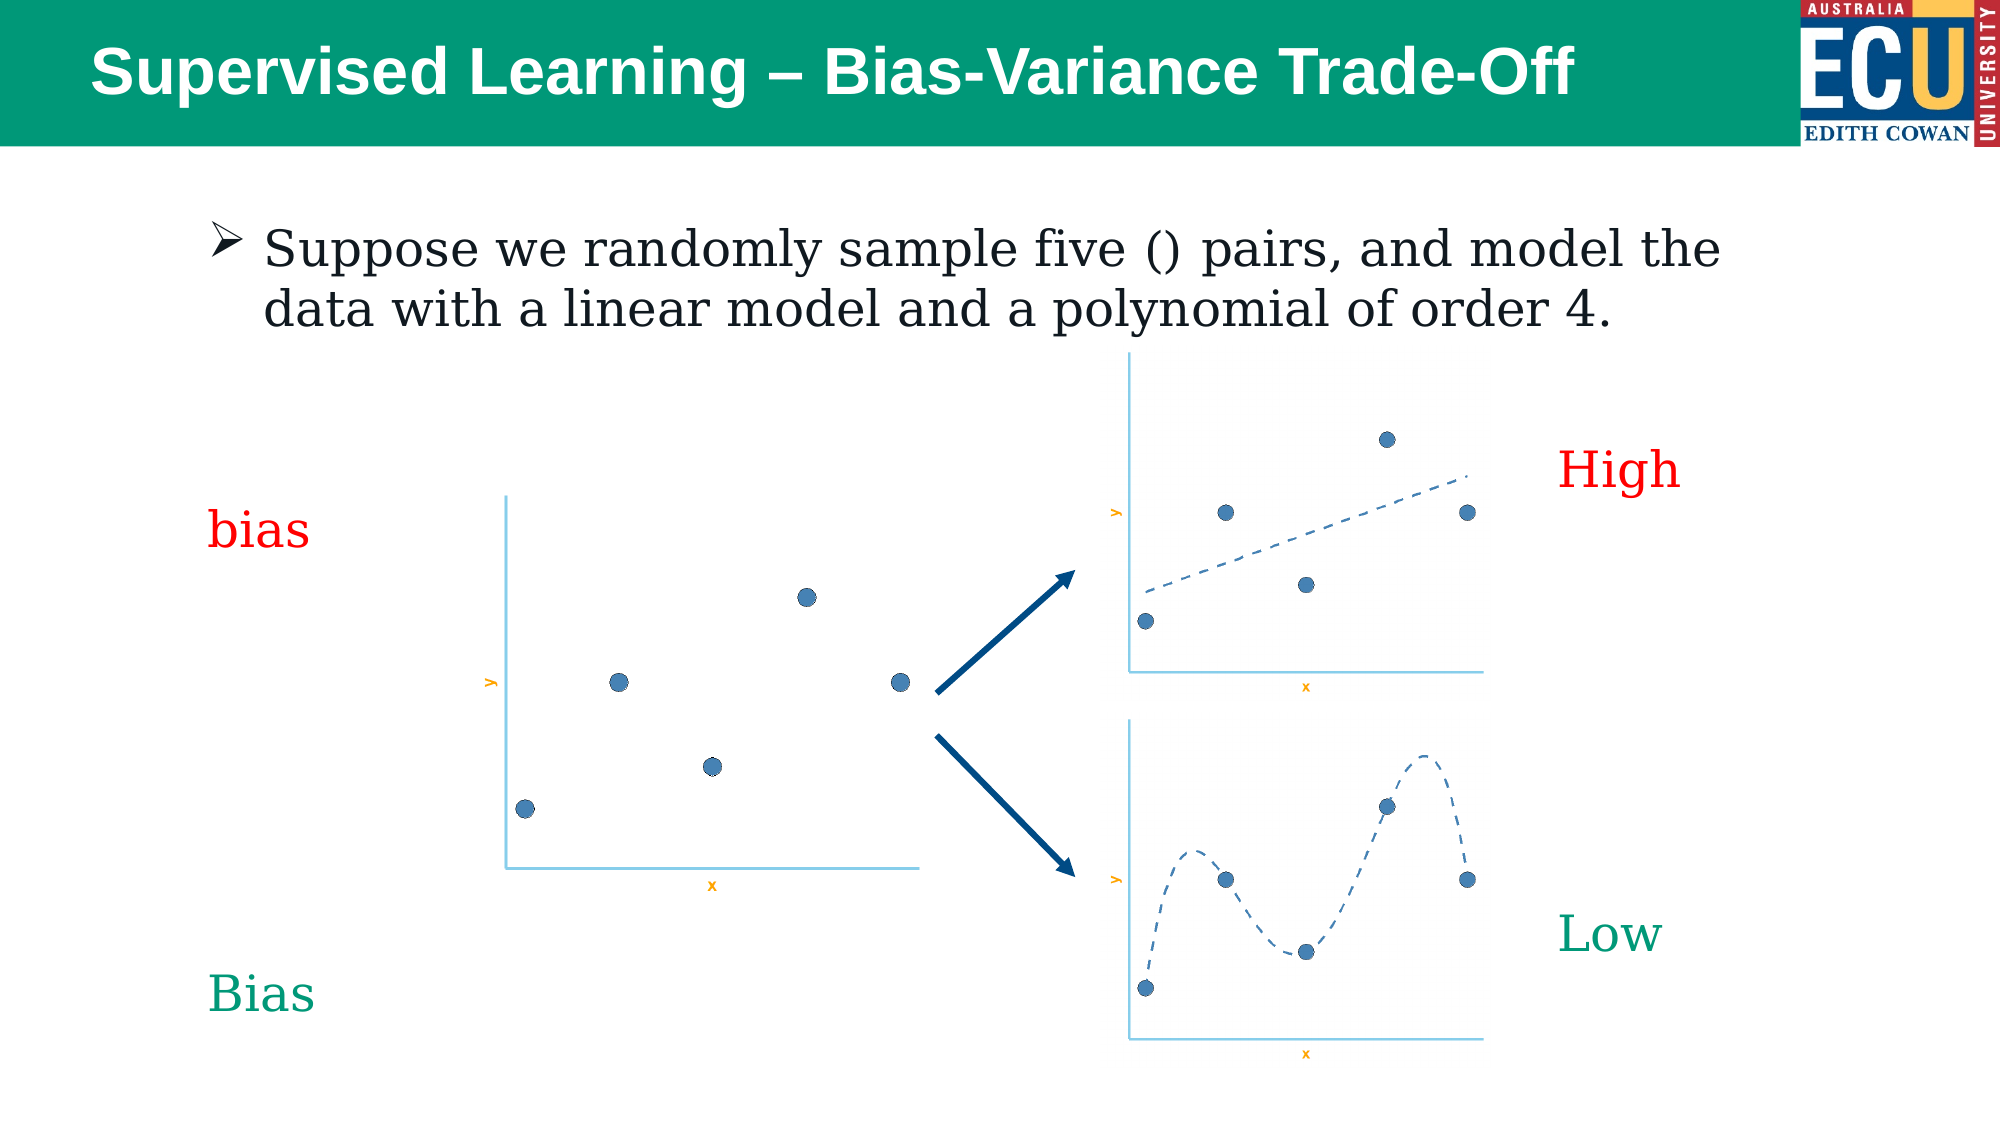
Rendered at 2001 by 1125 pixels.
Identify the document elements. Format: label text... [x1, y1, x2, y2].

picture [1100, 712, 1491, 1068]
picture [1100, 345, 1491, 701]
picture [472, 487, 928, 902]
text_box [936, 735, 1076, 878]
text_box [936, 569, 1076, 694]
picture [1801, 0, 2000, 147]
title Supervised Learning – Bias-Variance Trade-Off [75, 0, 1801, 147]
